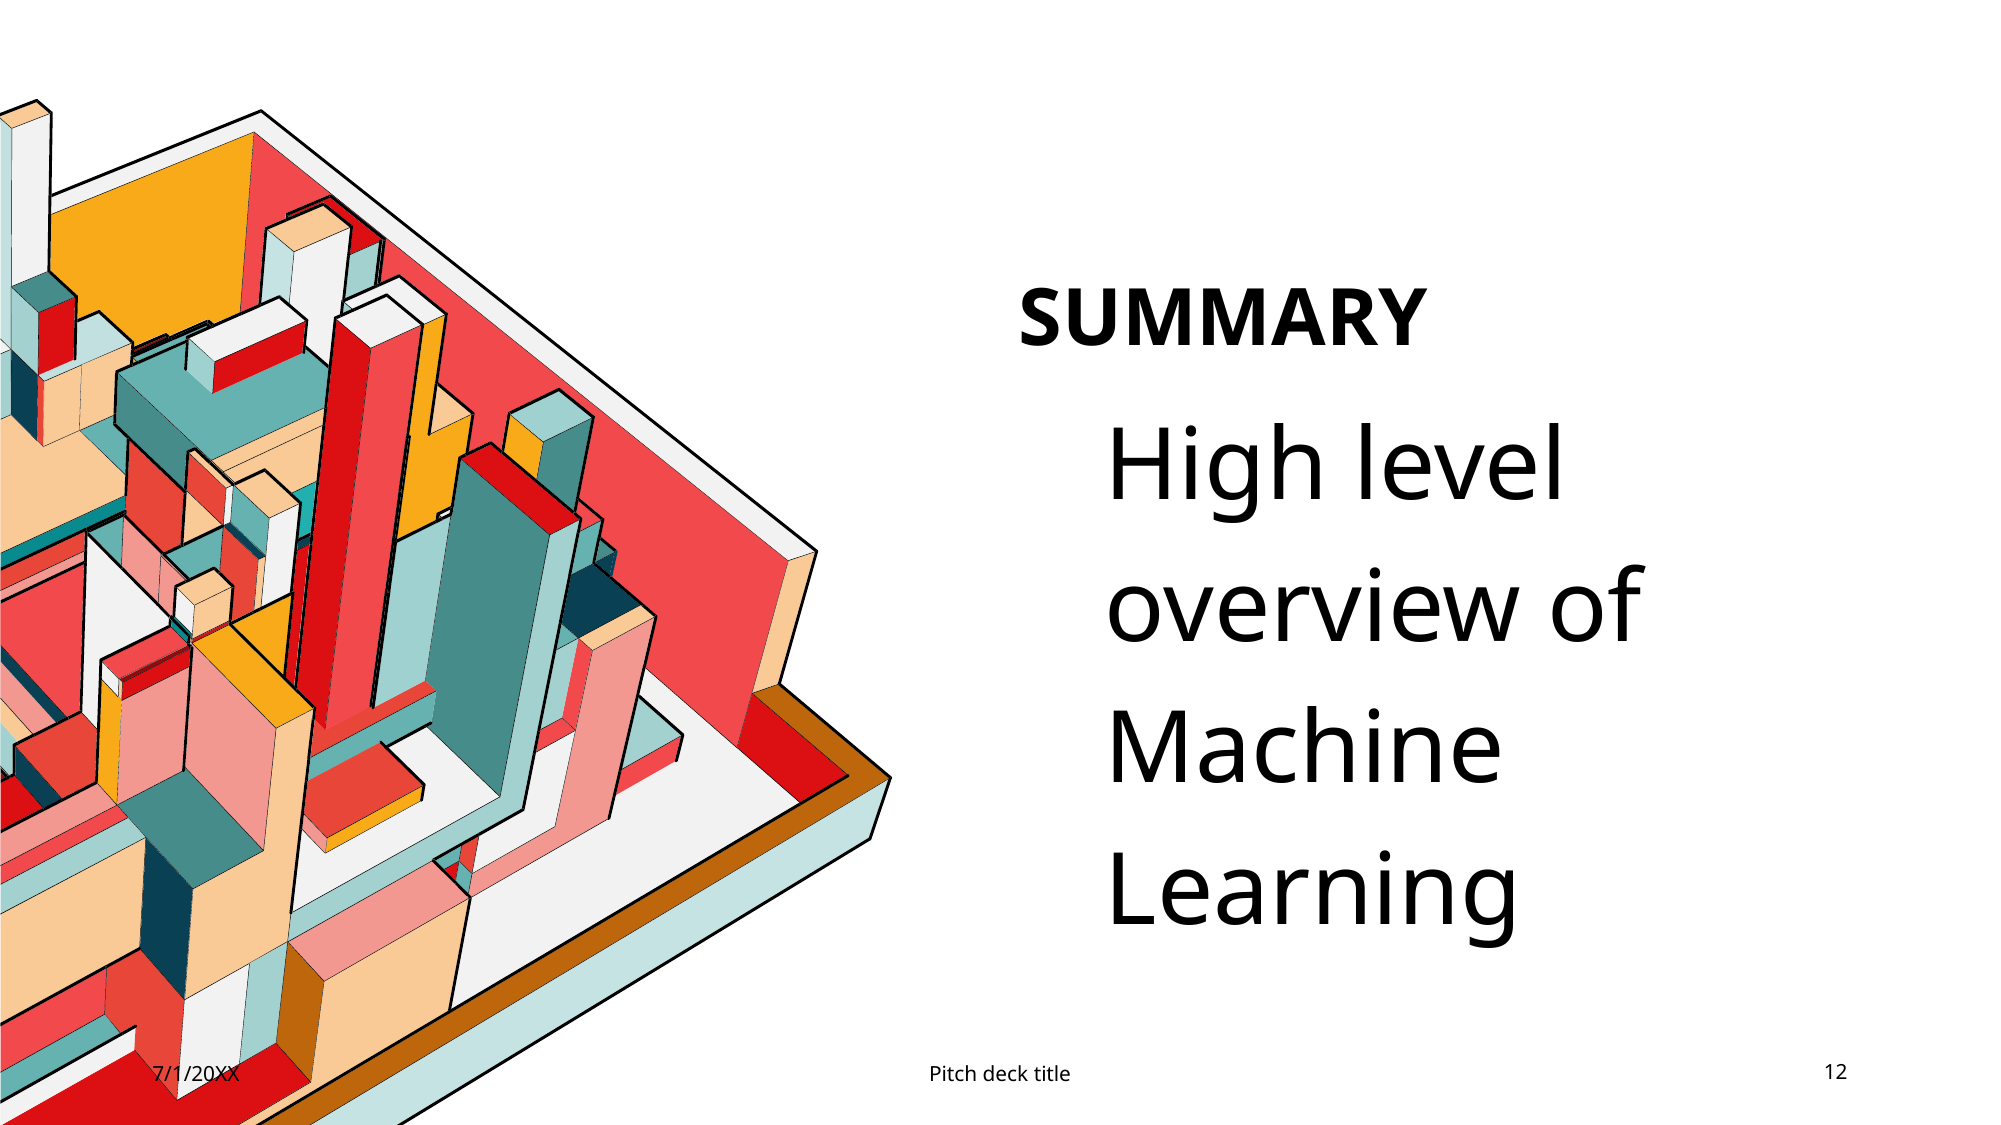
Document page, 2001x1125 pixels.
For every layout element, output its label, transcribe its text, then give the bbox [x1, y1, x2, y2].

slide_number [137, 1042, 588, 1103]
list High level overview of Machine Learning [1089, 461, 1765, 1043]
slide_number 12 [1412, 1042, 1863, 1103]
title SUMMARY [1003, 211, 1904, 429]
footer Pitch deck title [662, 1042, 1338, 1103]
